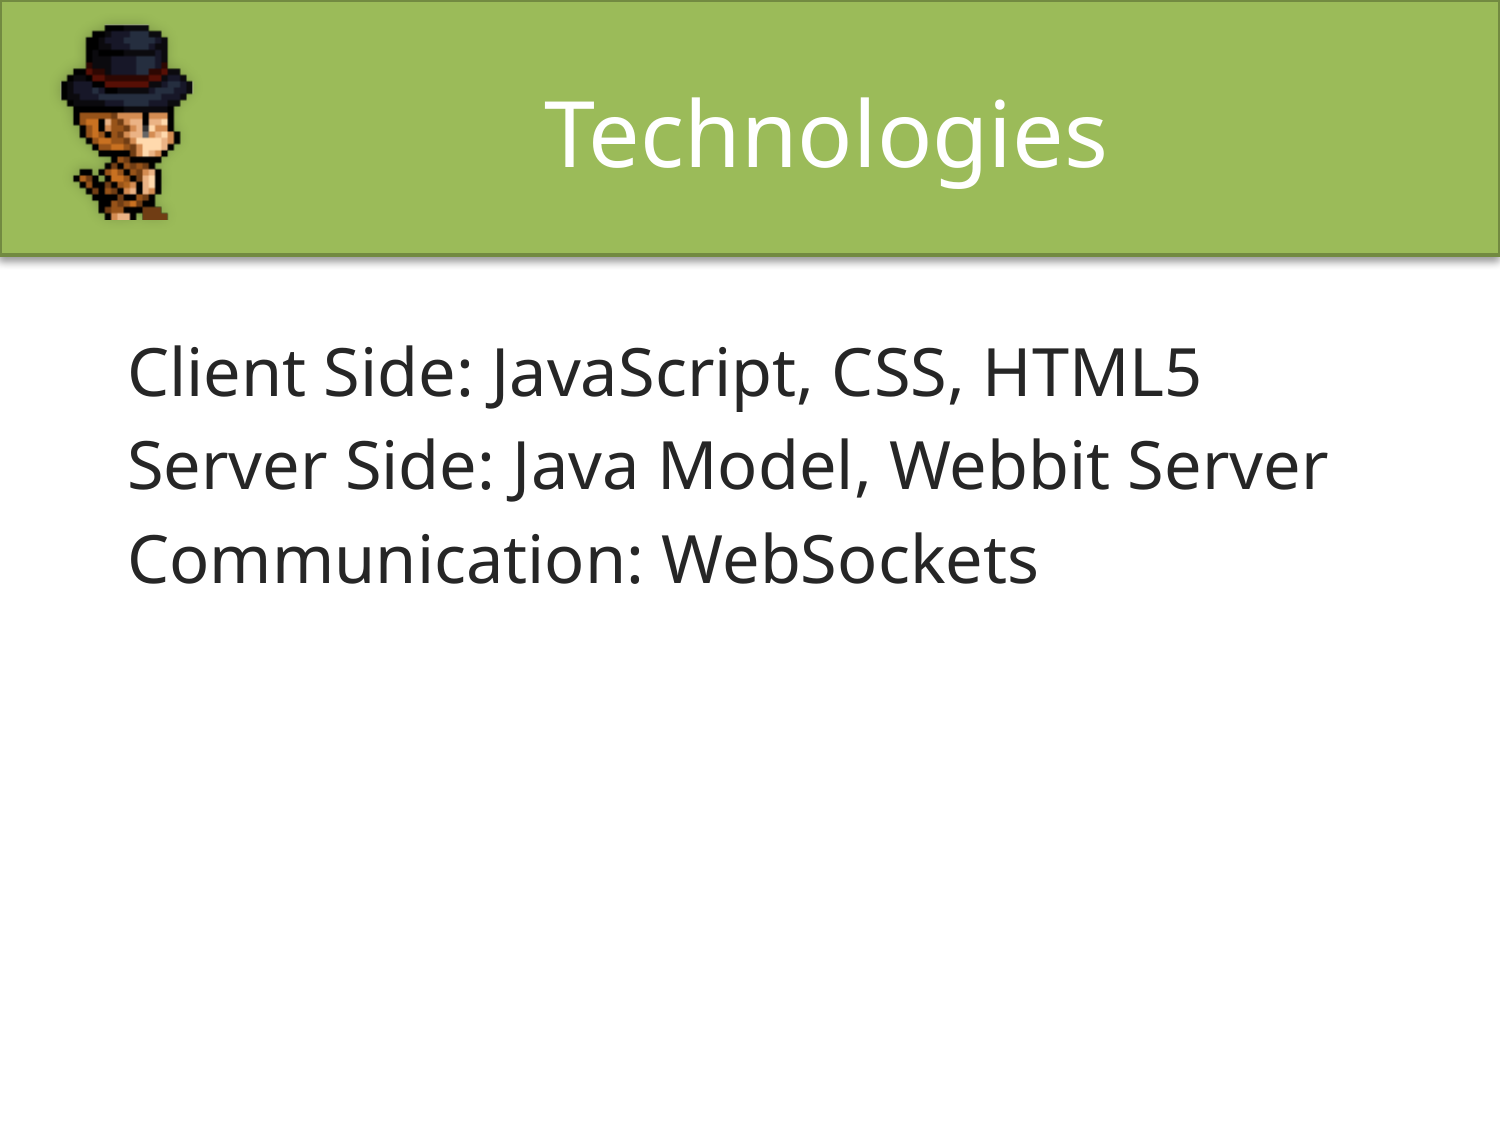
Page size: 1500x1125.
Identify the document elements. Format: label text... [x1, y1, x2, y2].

subtitle Client Side: JavaScript, CSS, HTML5 Server Side: Java Model, Webbit Server Communication: WebSockets [112, 322, 1388, 941]
picture [30, 19, 231, 220]
title Technologies [265, 42, 1388, 220]
